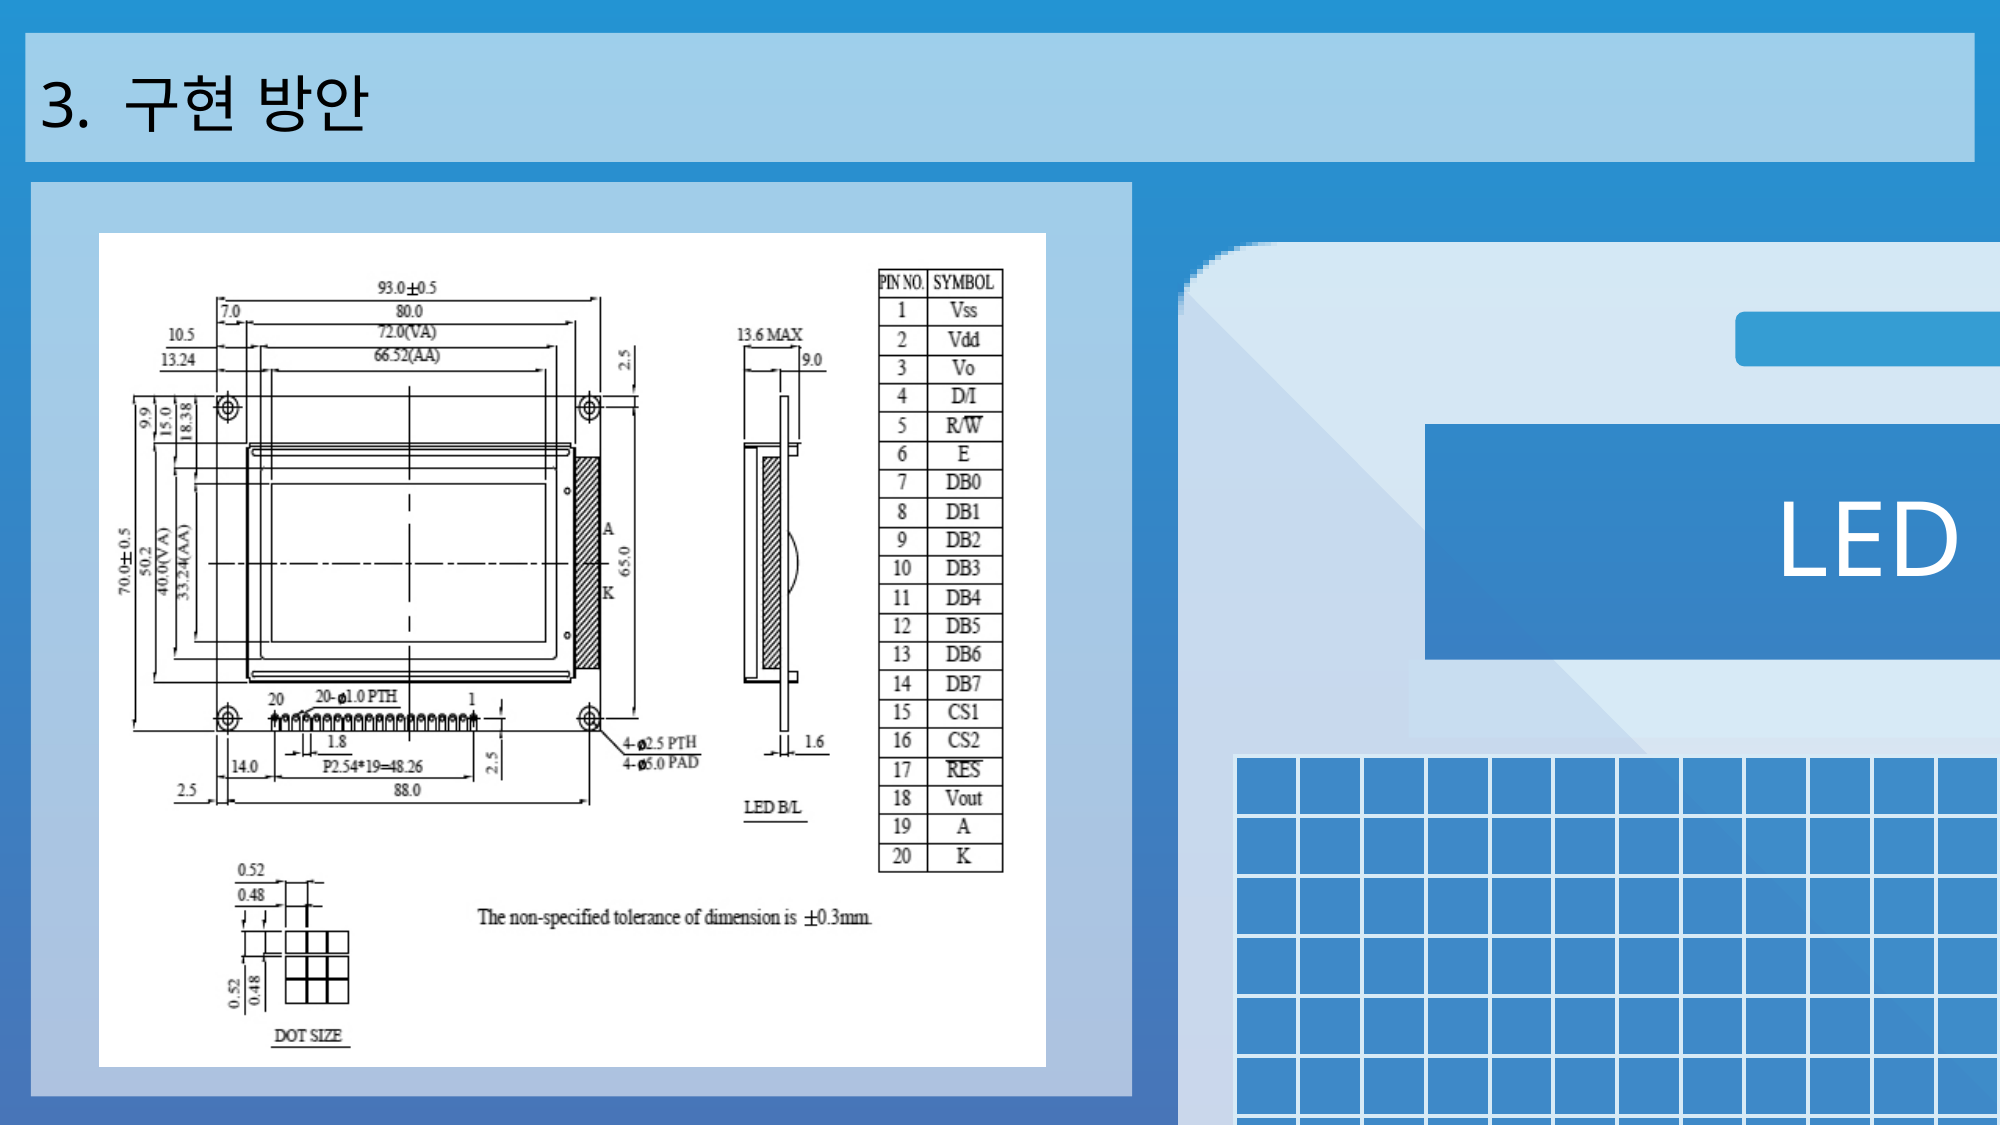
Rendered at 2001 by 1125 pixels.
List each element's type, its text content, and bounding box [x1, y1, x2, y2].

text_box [684, 97, 2000, 1125]
text_box 화면 [128, 226, 684, 233]
picture [99, 233, 1046, 1067]
text_box [24, 32, 1976, 163]
text_box [30, 181, 684, 1097]
text_box 3. 구현 방안 [25, 58, 420, 148]
